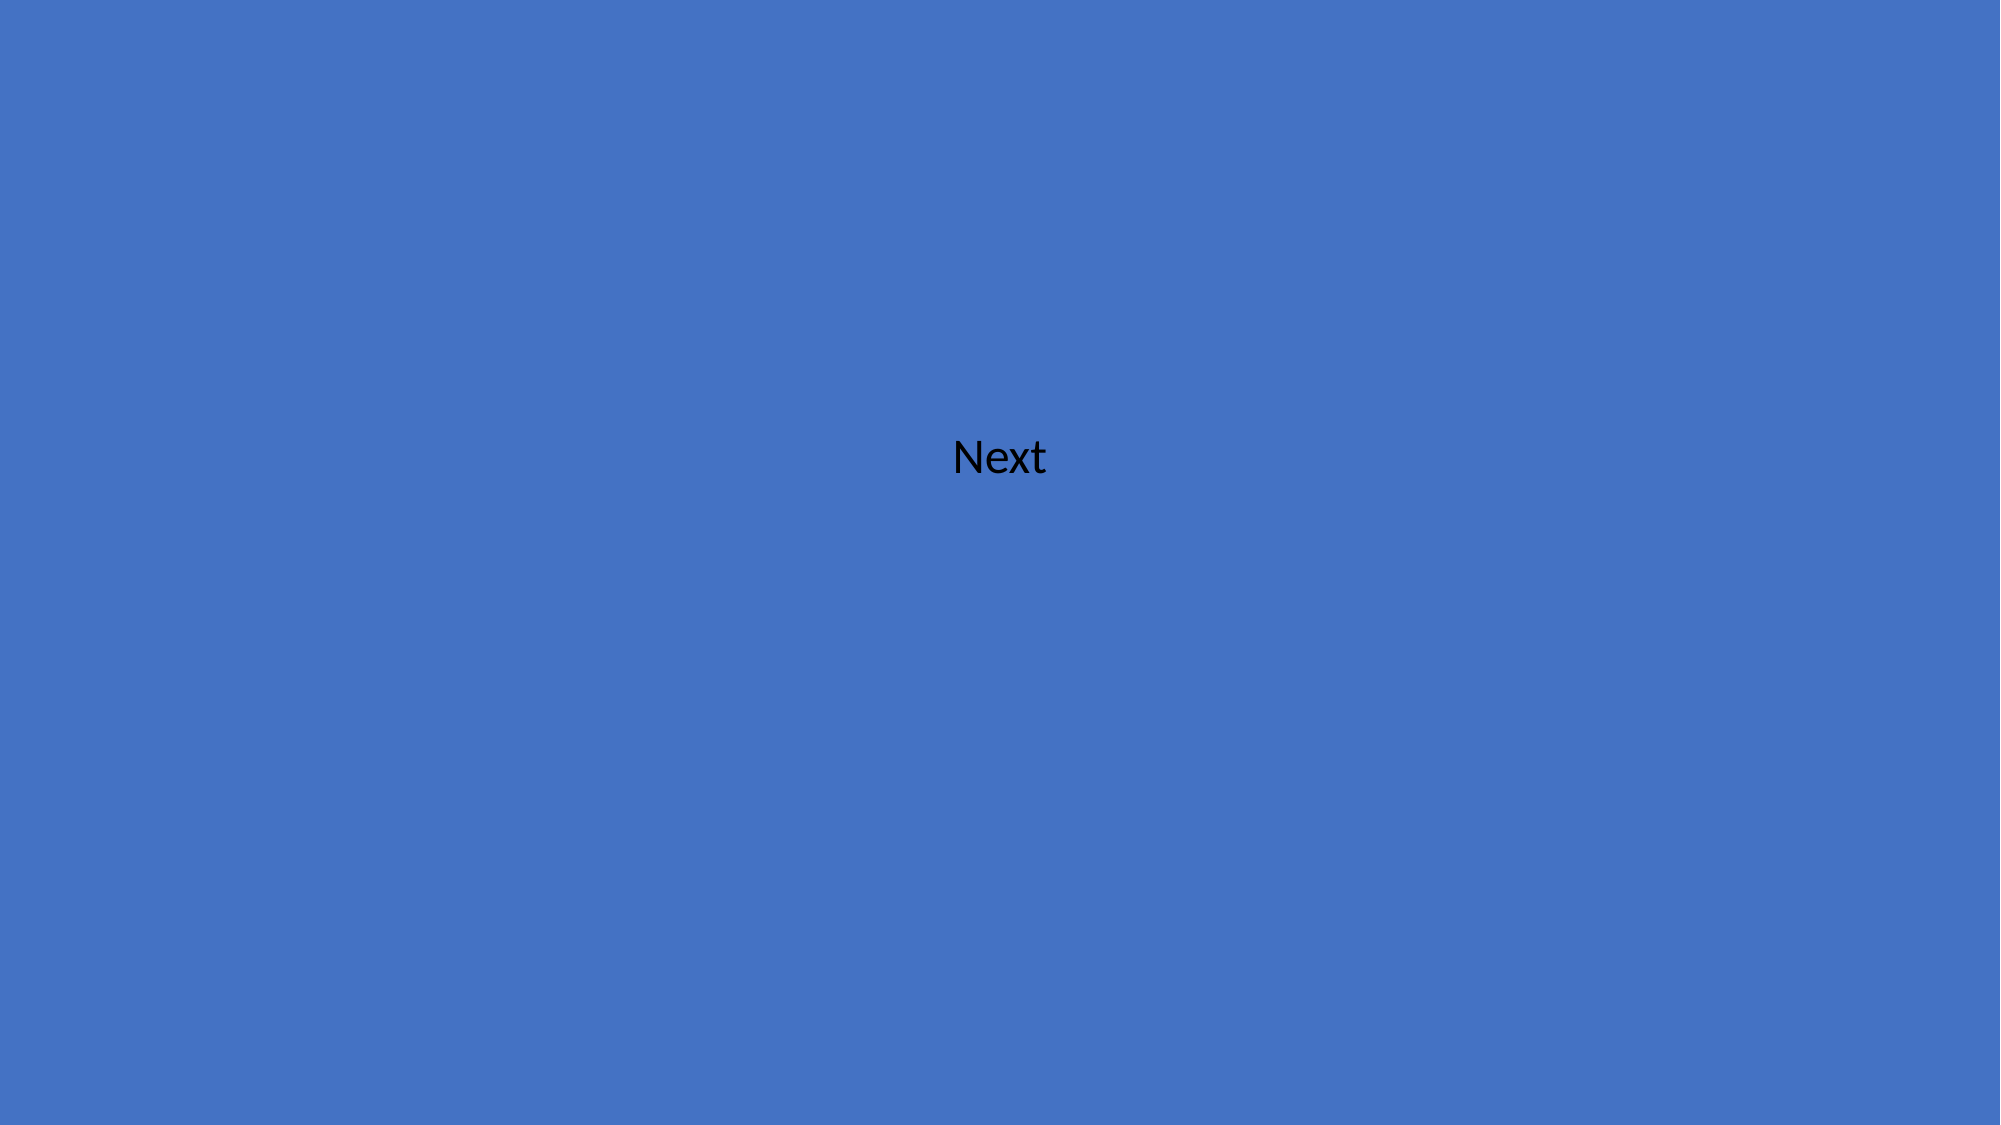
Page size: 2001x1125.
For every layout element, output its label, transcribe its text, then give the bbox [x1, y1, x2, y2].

text_box Next [937, 415, 1063, 491]
